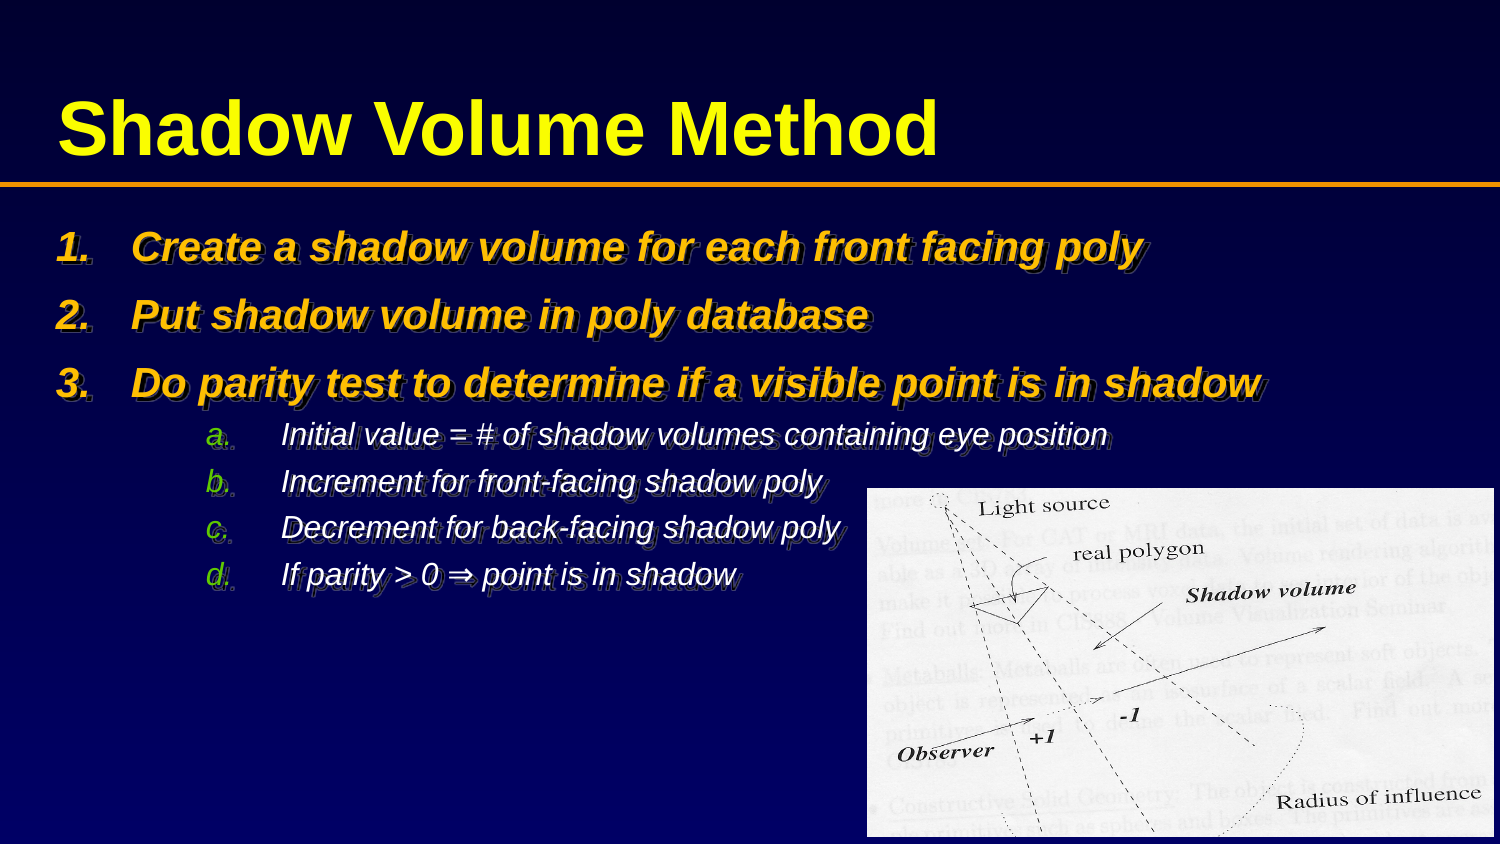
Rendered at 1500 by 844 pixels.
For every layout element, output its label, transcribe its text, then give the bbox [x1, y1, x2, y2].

picture [867, 488, 1494, 838]
title Shadow Volume Method [42, 37, 1450, 179]
list Create a shadow volume for each front facing poly Put shadow volume in poly database Do parity test to determine if a visible point is in shadow Initial value = # of shadow volumes containing eye position Increment for front-facing shadow poly Decrement for back-facing shadow poly If parity > 0 ⇒ point is in shadow [40, 206, 1450, 807]
